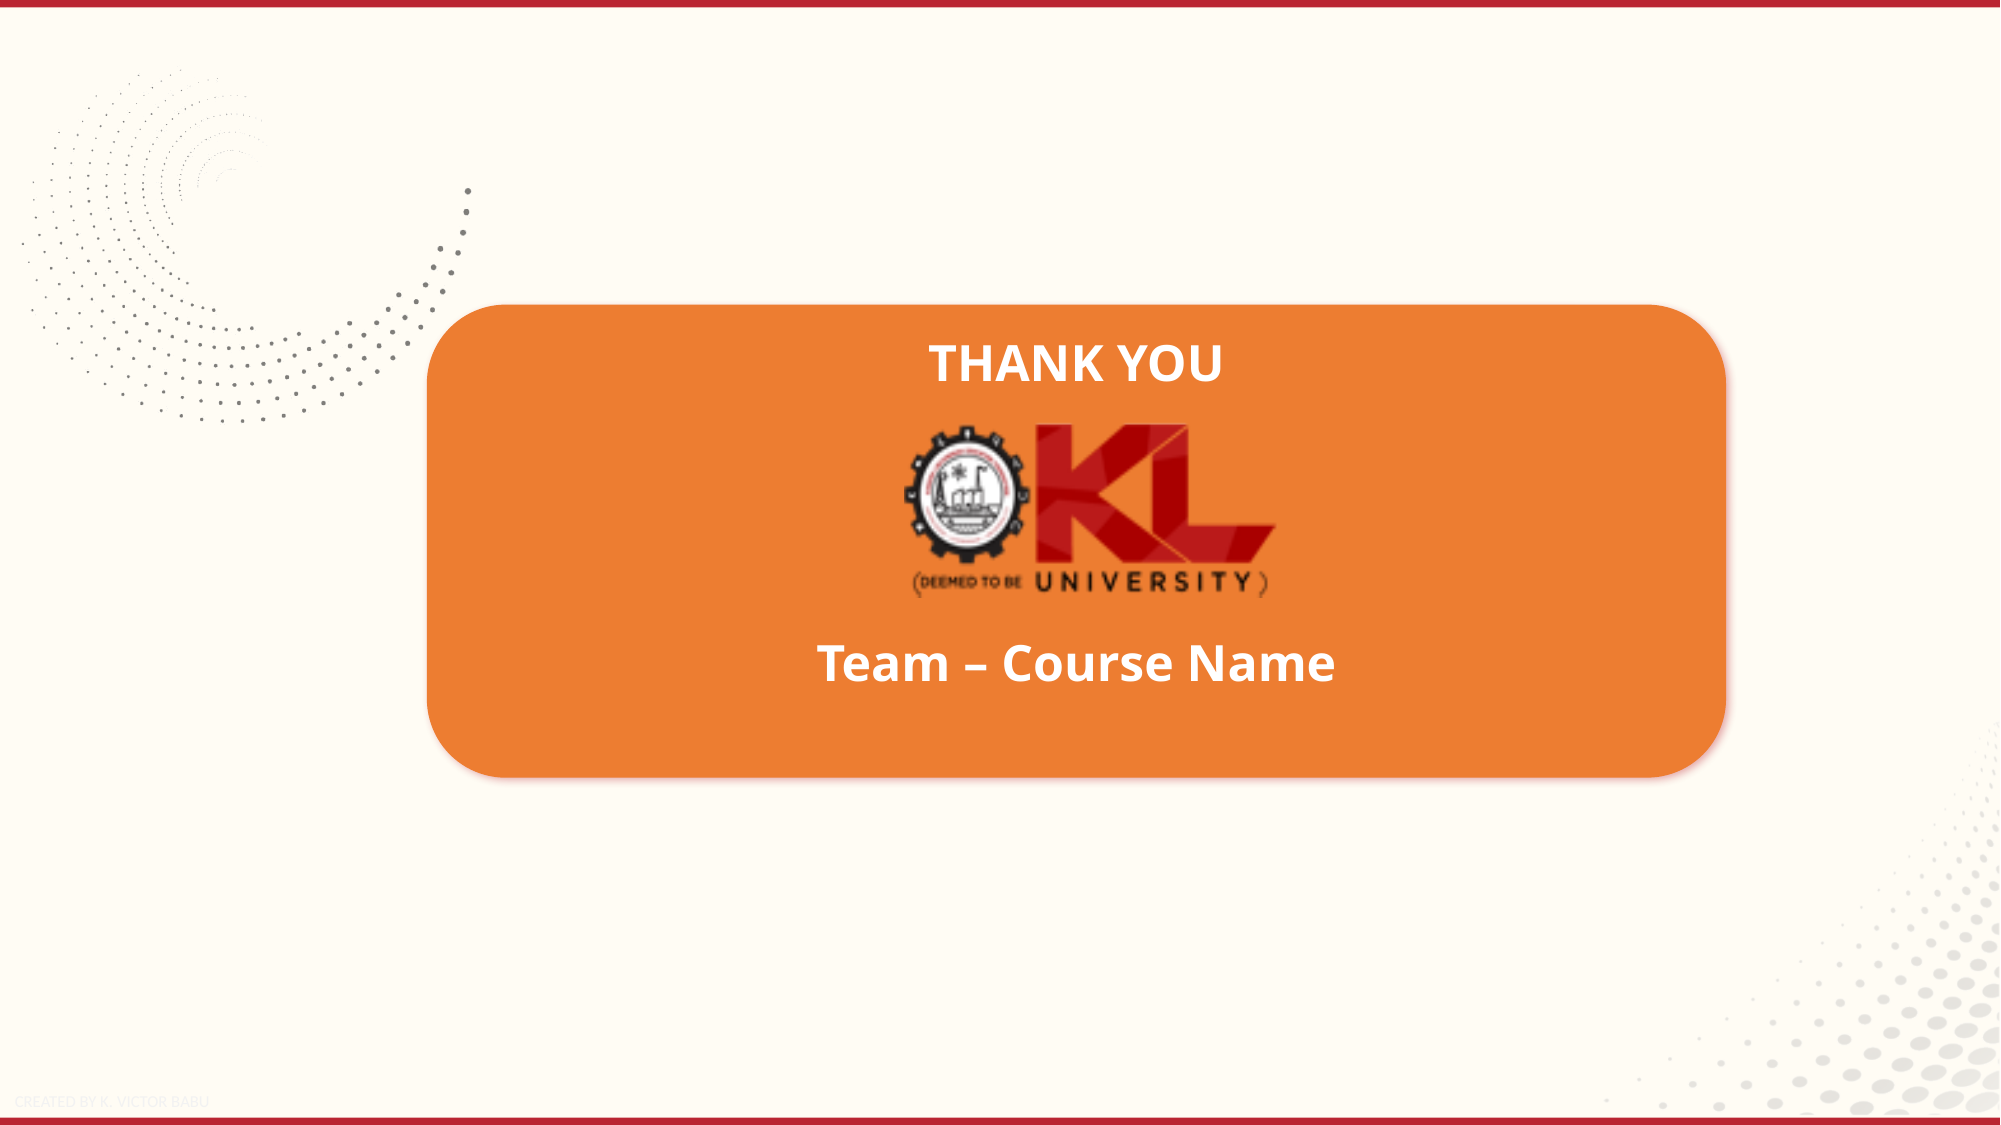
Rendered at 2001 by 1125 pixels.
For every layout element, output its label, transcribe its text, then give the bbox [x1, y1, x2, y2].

text_box THANK YOU Team – Course Name [425, 303, 1728, 780]
picture [904, 419, 1436, 599]
